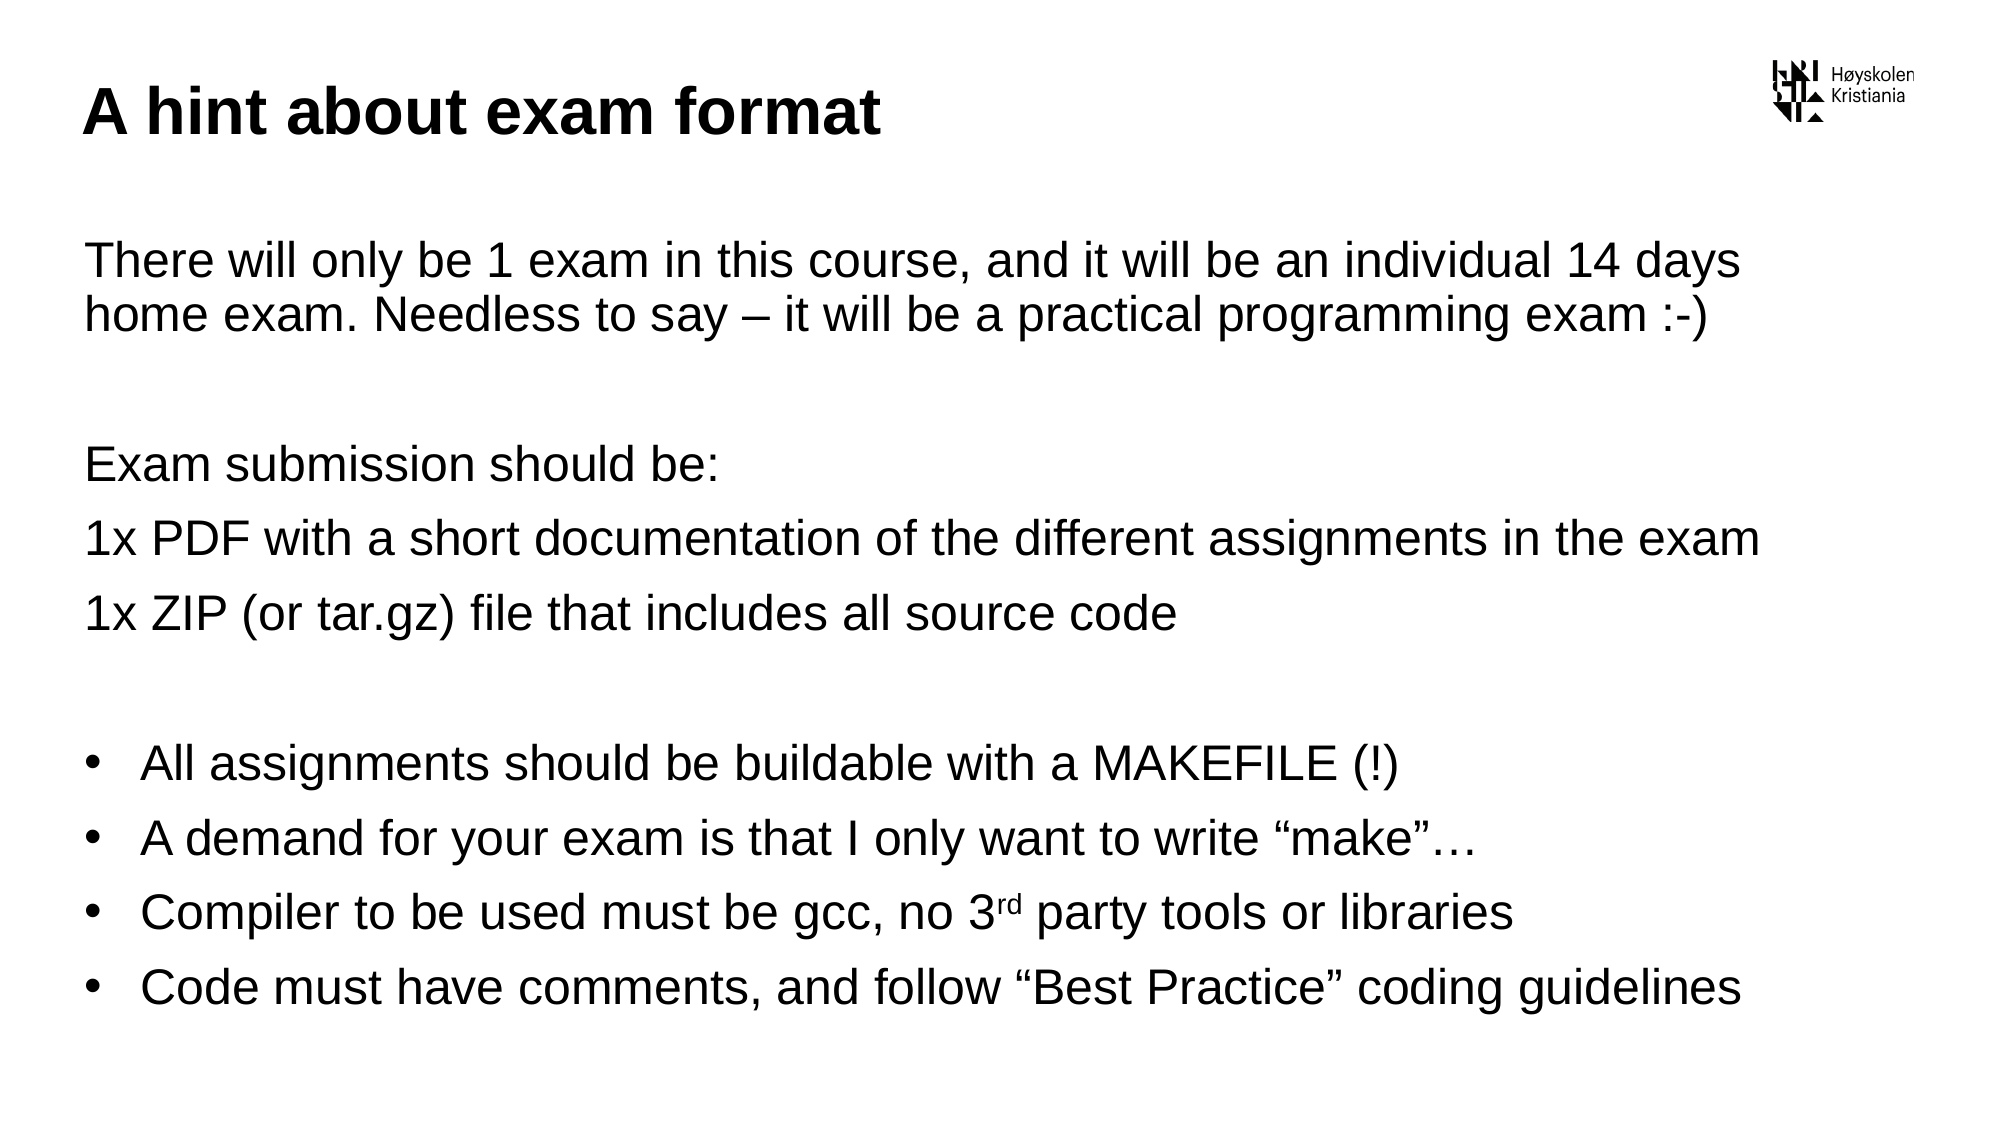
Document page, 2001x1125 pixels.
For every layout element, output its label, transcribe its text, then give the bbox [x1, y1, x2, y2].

list There will only be 1 exam in this course, and it will be an individual 14 days home exam. Needless to say – it will be a practical programming exam :-) Exam submission should be: 1x PDF with a short documentation of the different assignments in the exam 1x ZIP (or tar.gz) file that includes all source code All assignments should be buildable with a MAKEFILE (!) A demand for your exam is that I only want to write “make”… Compiler to be used must be gcc, no 3rd party tools or libraries Code must have comments, and follow “Best Practice” coding guidelines [66, 172, 1828, 1035]
title A hint about exam format [66, 69, 1547, 172]
